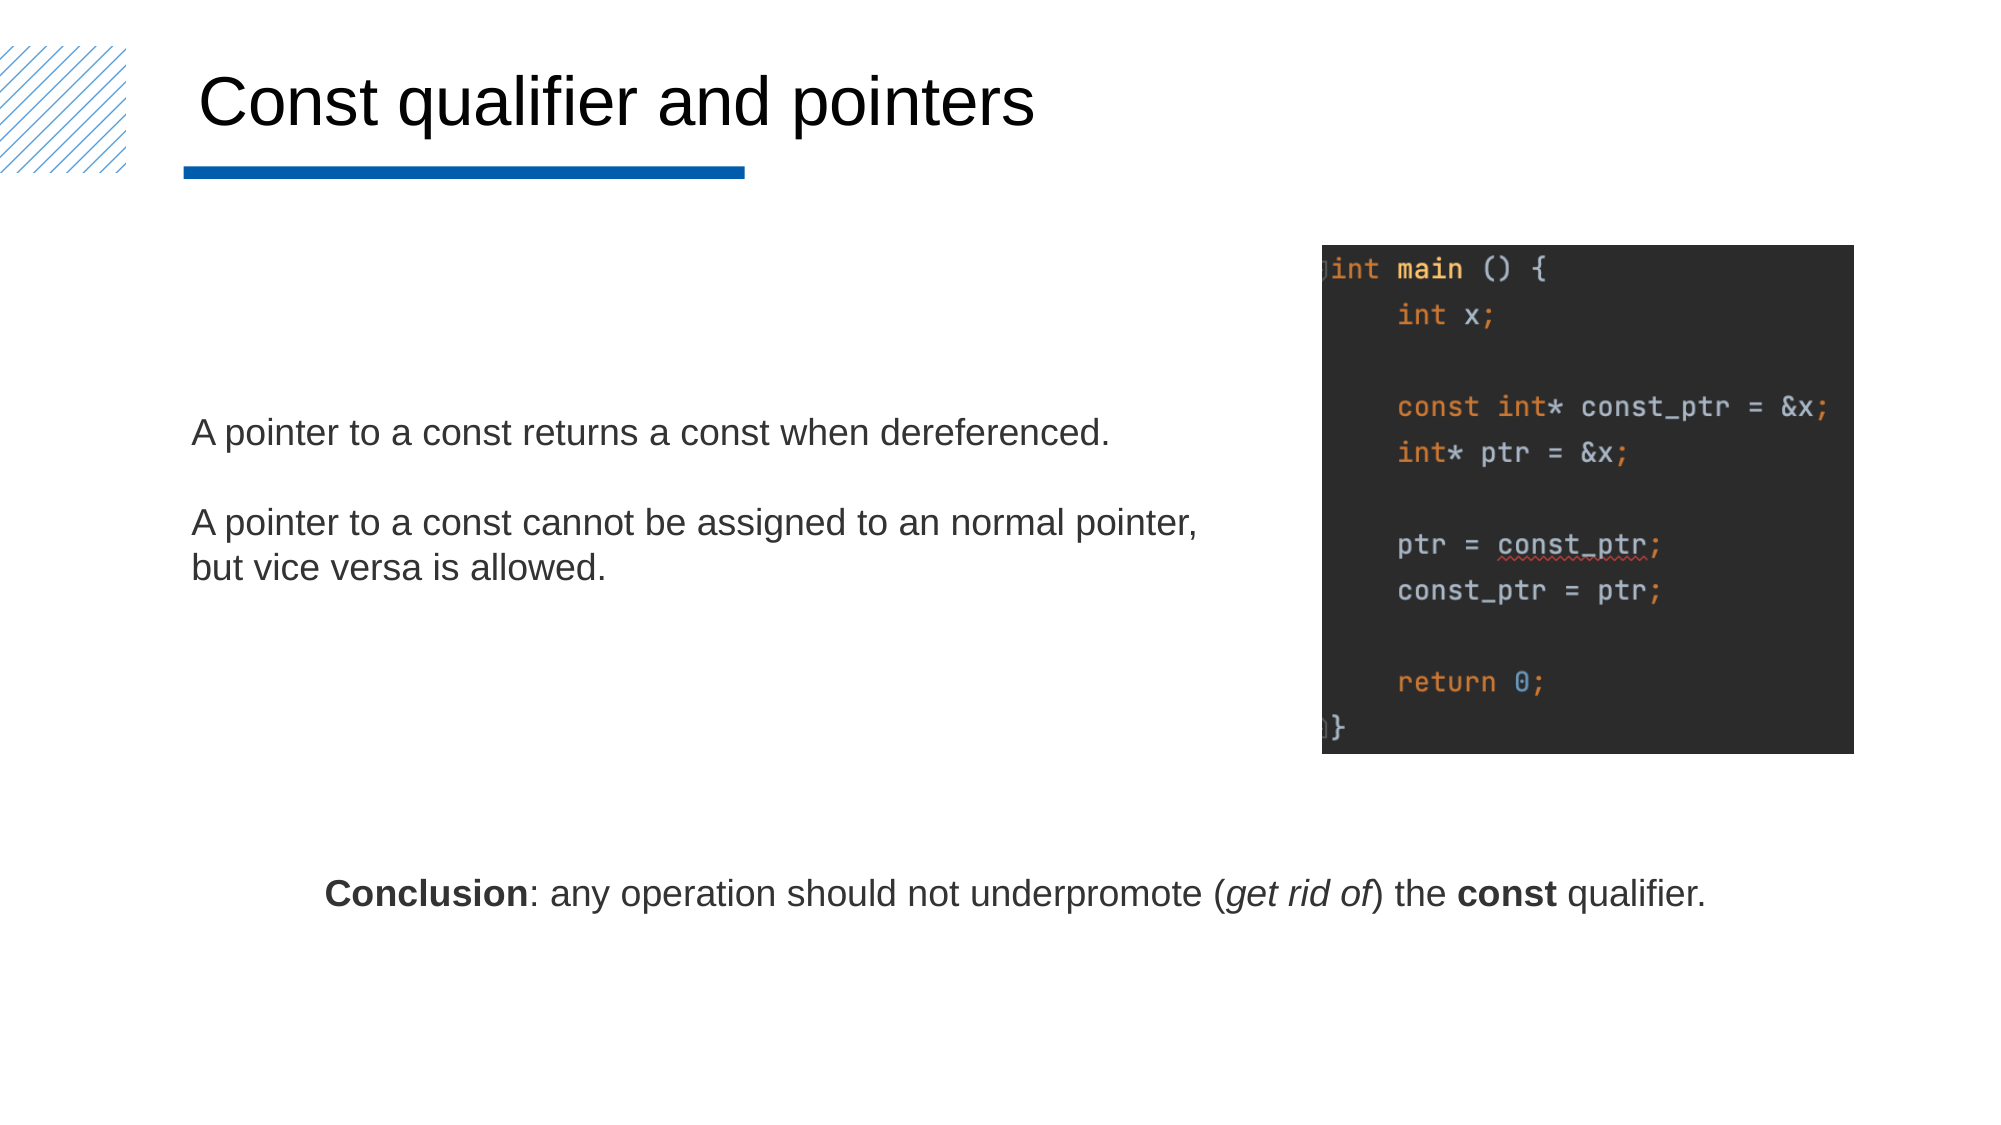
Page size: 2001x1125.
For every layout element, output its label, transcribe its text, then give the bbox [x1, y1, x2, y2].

picture [1321, 244, 1854, 754]
text_box Conclusion: any operation should not underpromote (get rid of) the const qualifier. [317, 861, 1715, 922]
list Const qualifier and pointers [183, 58, 1780, 149]
text_box A pointer to a const returns a const when dereferenced. A pointer to a const cannot be assigned to an normal pointer, but vice versa is allowed. [183, 400, 1255, 596]
picture [0, 46, 126, 173]
